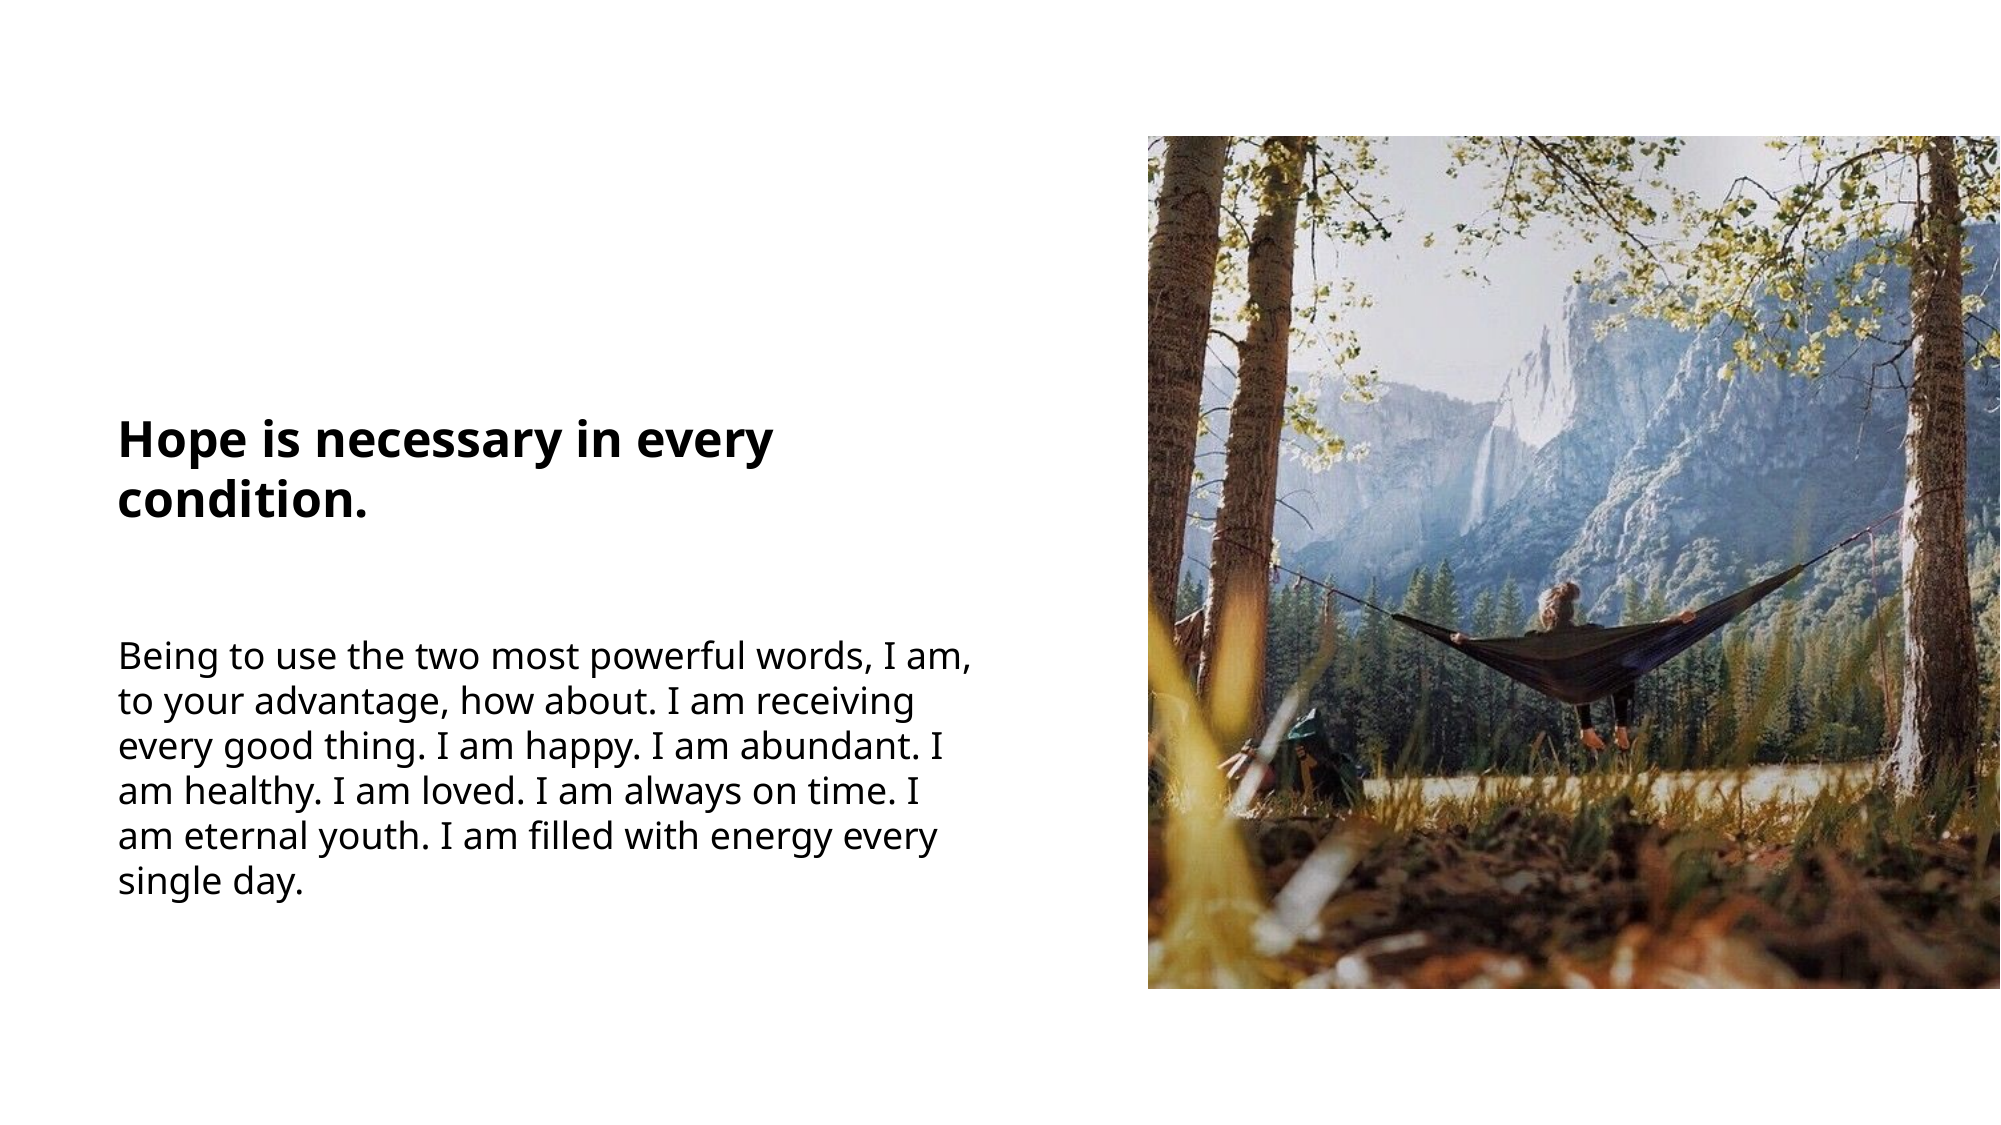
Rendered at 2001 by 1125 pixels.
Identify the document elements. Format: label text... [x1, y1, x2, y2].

text_box Being to use the two most powerful words, I am, to your advantage, how about. I am receiving every good thing. I am happy. I am abundant. I am healthy. I am loved. I am always on time. I am eternal youth. I am filled with energy every single day. [103, 624, 1000, 910]
picture [1148, 136, 2000, 989]
text_box Hope is necessary in every condition. [103, 399, 1000, 535]
